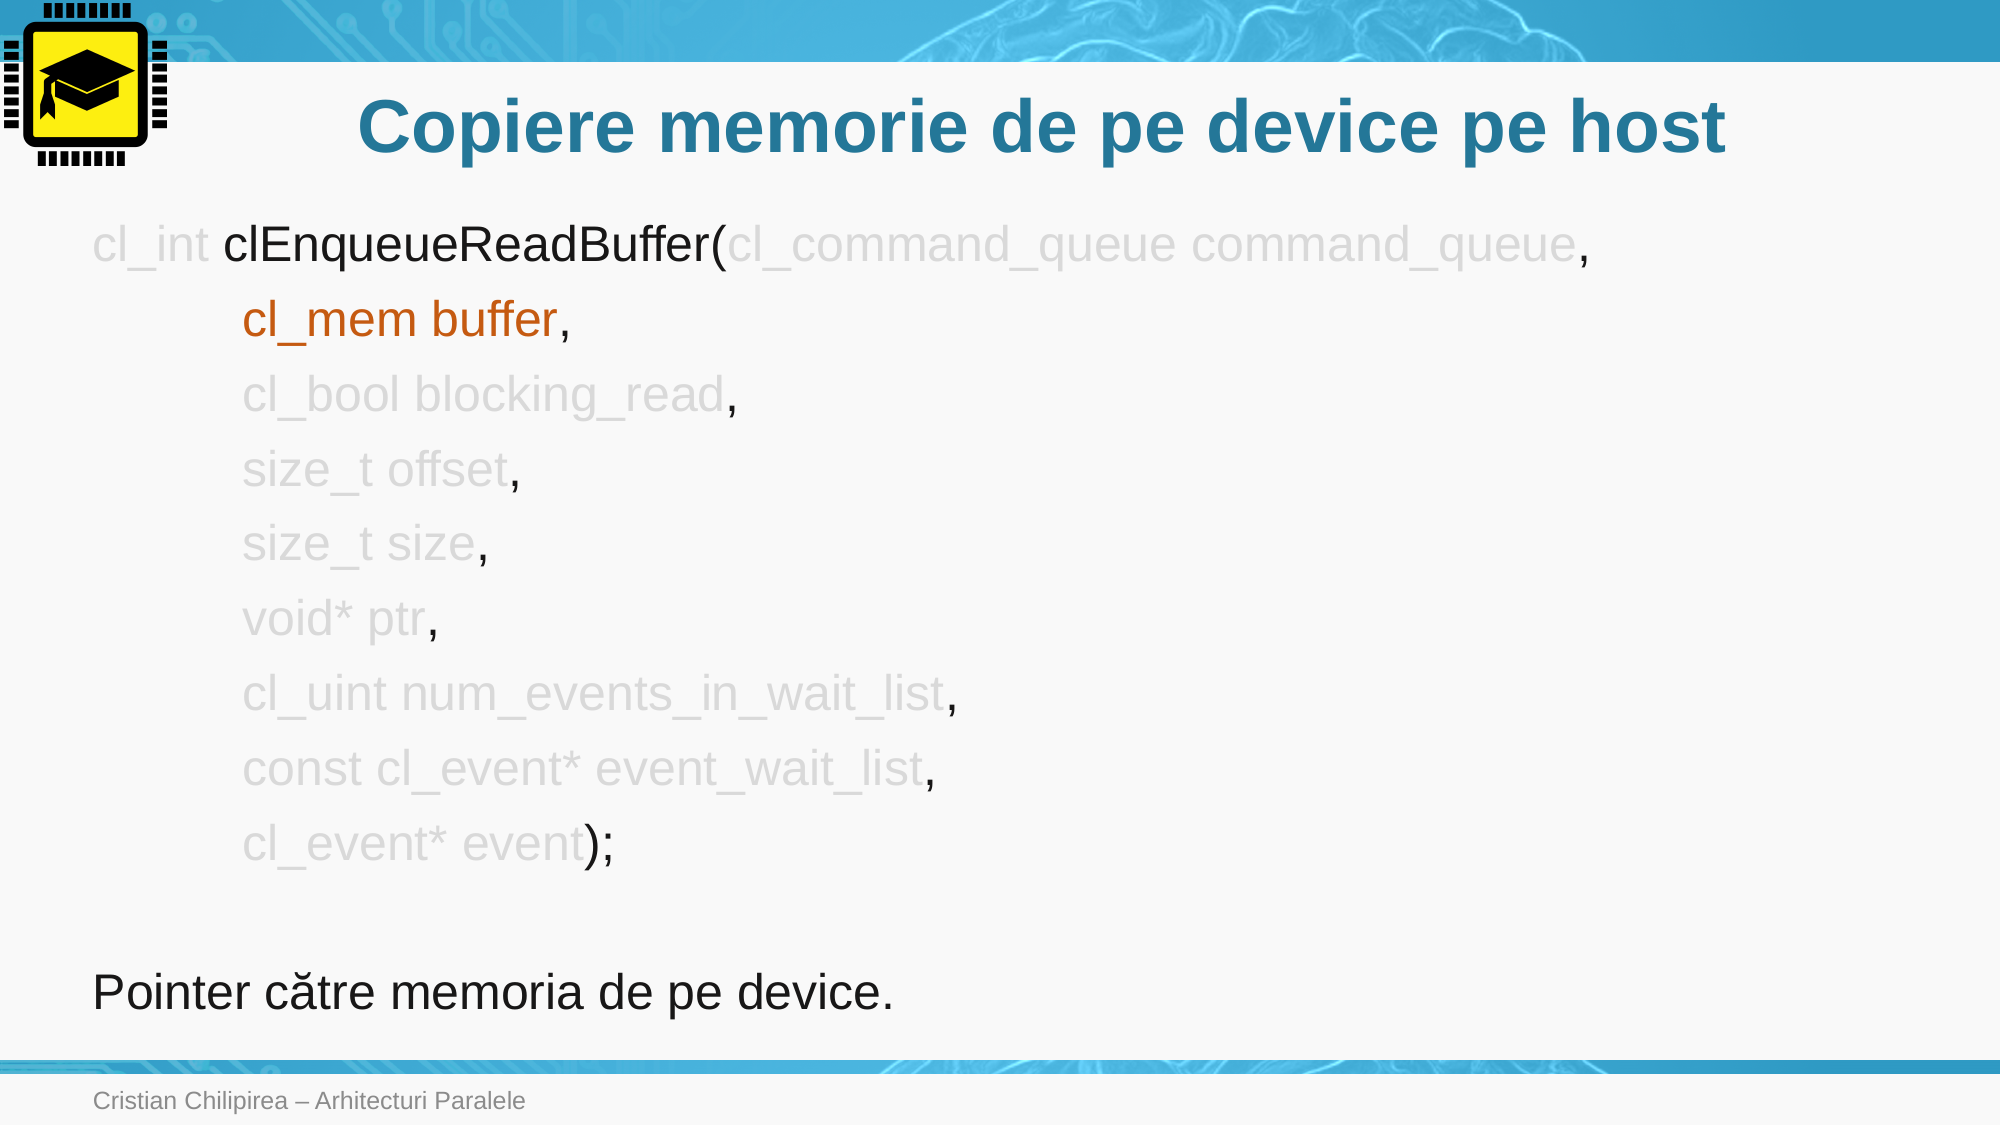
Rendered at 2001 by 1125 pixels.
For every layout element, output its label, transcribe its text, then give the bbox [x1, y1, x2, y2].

title Copiere memorie de pe device pe host [170, 76, 1915, 180]
list cl_int clEnqueueReadBuffer(cl_command_queue command_queue, cl_mem buffer, cl_bool blocking_read, size_t offset, size_t size, void* ptr, cl_uint num_events_in_wait_list, const cl_event* event_wait_list, cl_event* event); Pointer către memoria de pe device. [77, 210, 1915, 1033]
picture [0, 1060, 2000, 1074]
footer Cristian Chilipirea – Arhitecturi Paralele [77, 1073, 1338, 1125]
picture [0, 0, 2000, 166]
